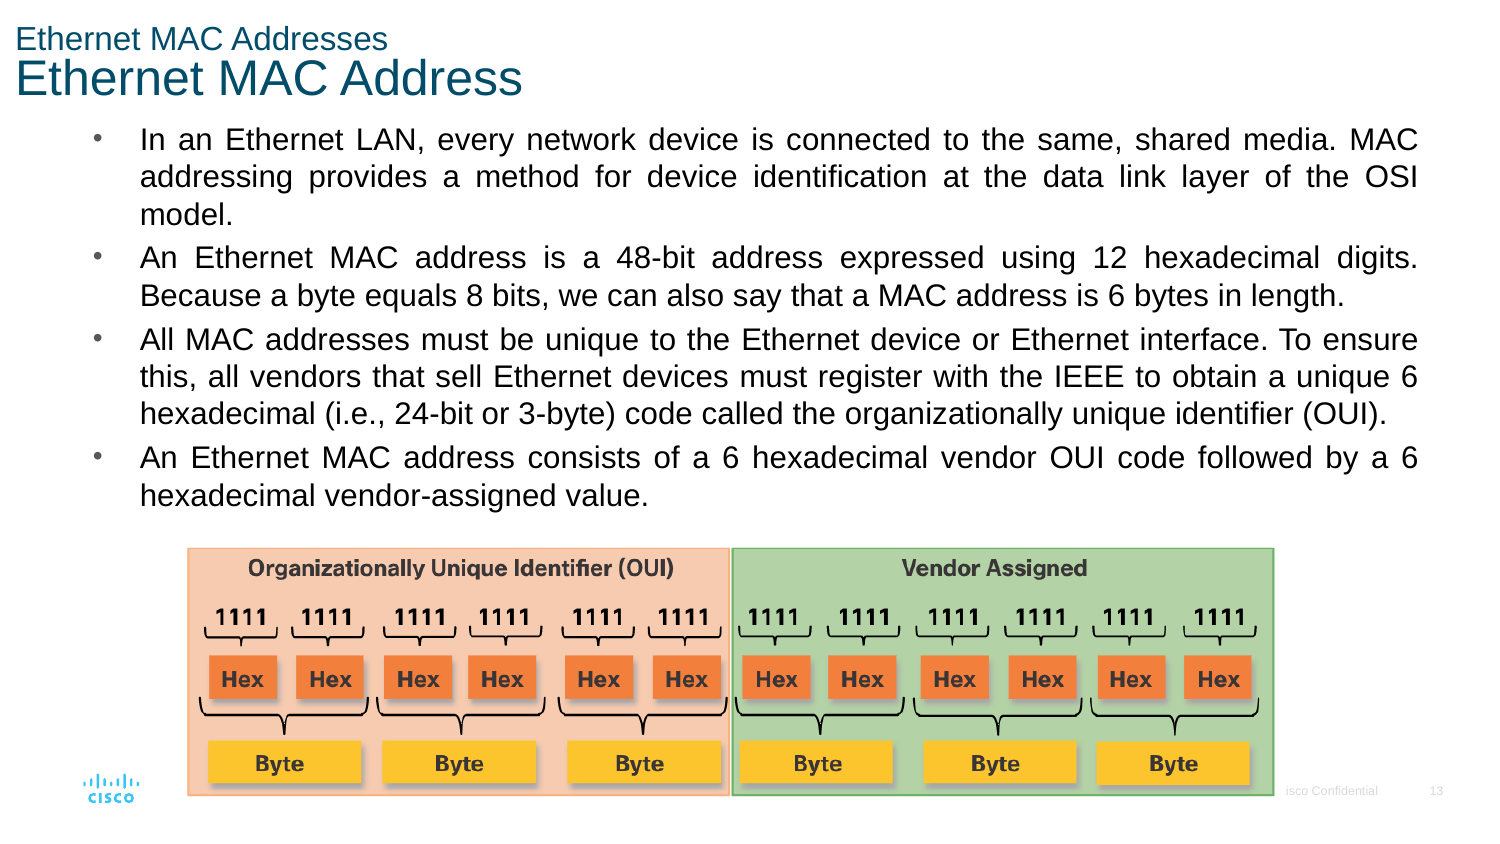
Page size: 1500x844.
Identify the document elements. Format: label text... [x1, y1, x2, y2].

title Ethernet MAC Addresses Ethernet MAC Address [0, 5, 1369, 126]
list In an Ethernet LAN, every network device is connected to the same, shared media. MAC addressing provides a method for device identification at the data link layer of the OSI model. An Ethernet MAC address is a 48-bit address expressed using 12 hexadecimal digits. Because a byte equals 8 bits, we can also say that a MAC address is 6 bytes in length. All MAC addresses must be unique to the Ethernet device or Ethernet interface. To ensure this, all vendors that sell Ethernet devices must register with the IEEE to obtain a unique 6 hexadecimal (i.e., 24-bit or 3-byte) code called the organizationally unique identifier (OUI). An Ethernet MAC address consists of a 6 hexadecimal vendor OUI code followed by a 6 hexadecimal vendor-assigned value. [77, 111, 1437, 515]
picture [176, 539, 1286, 809]
